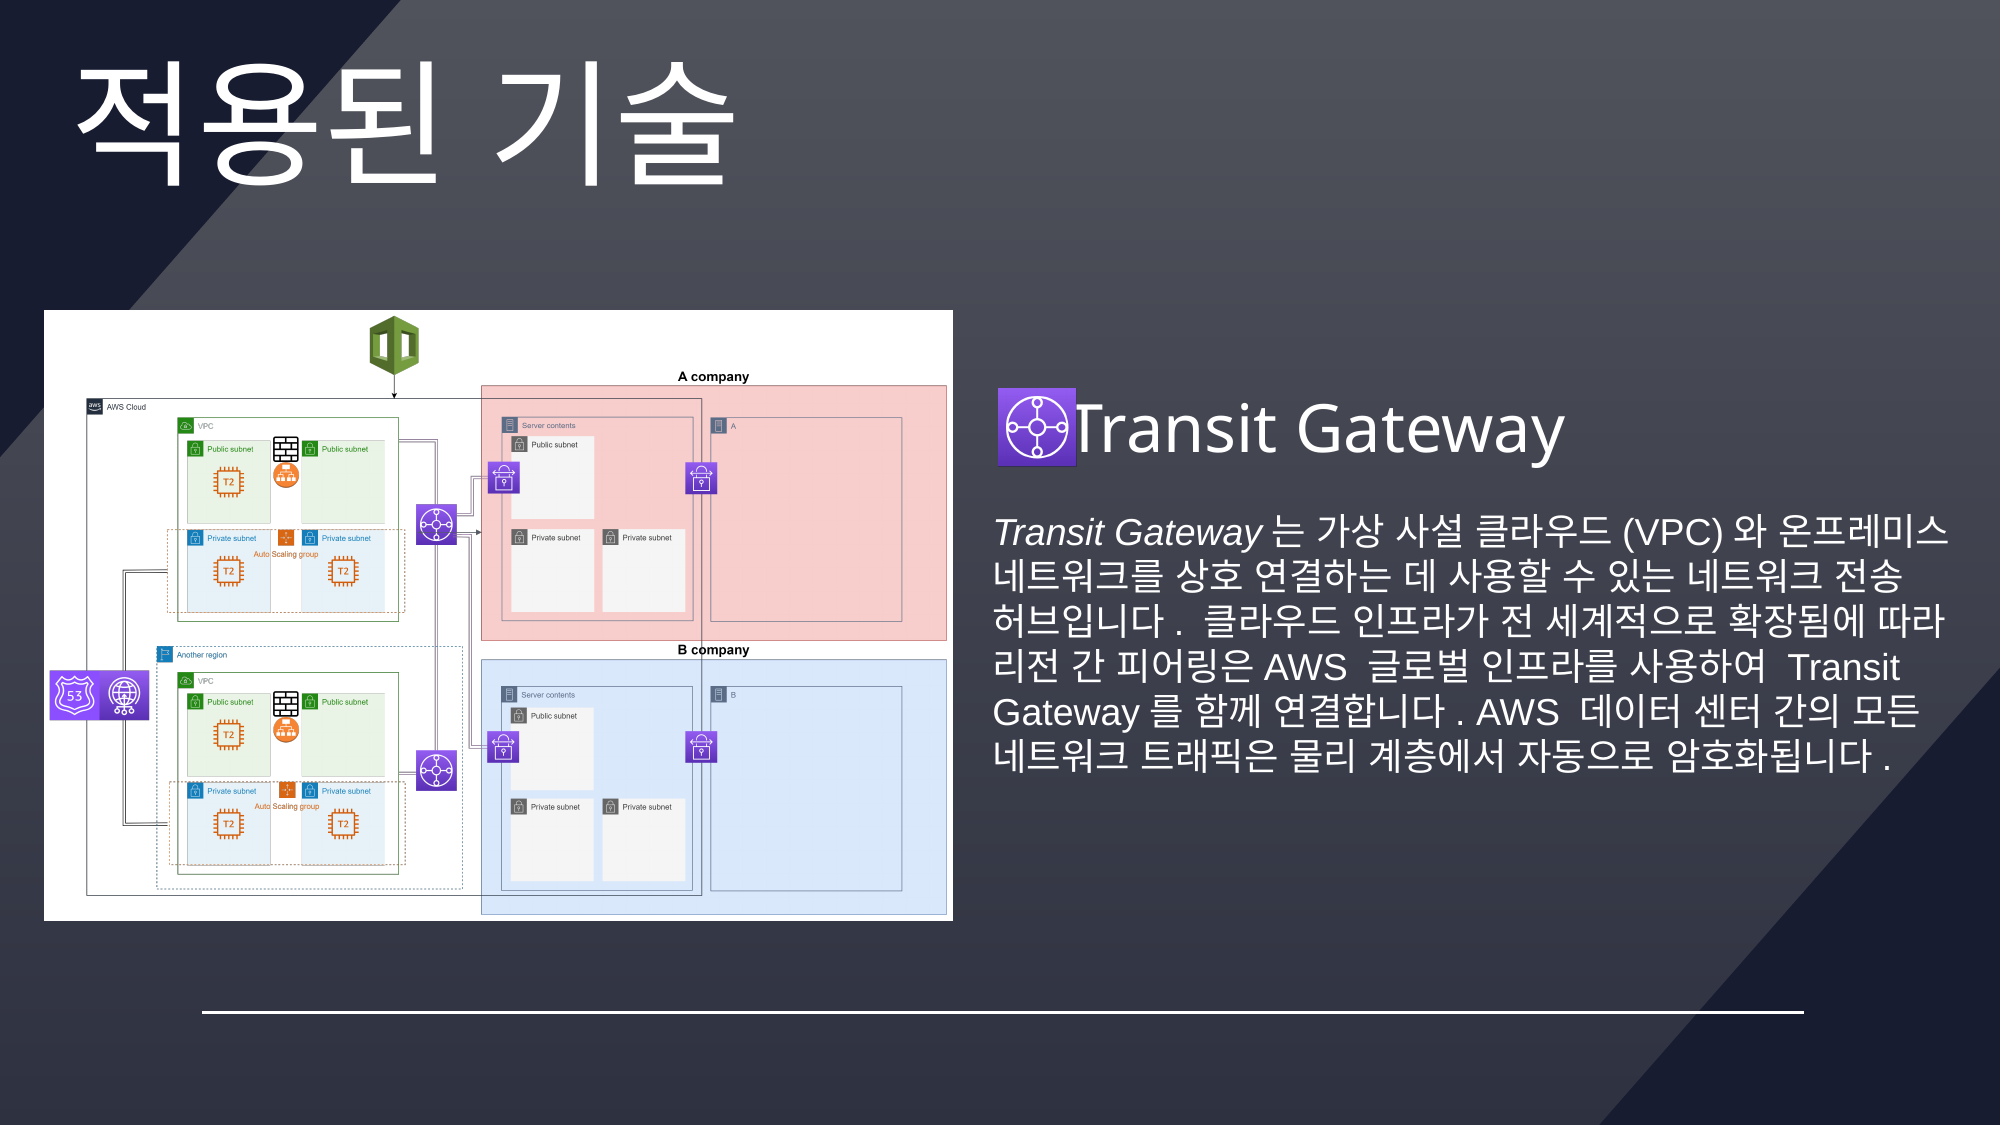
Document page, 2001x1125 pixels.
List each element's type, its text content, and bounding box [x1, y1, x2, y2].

picture [977, 367, 1097, 487]
text_box Transit Gateway는 가상 사설 클라우드(VPC)와 온프레미스 네트워크를 상호 연결하는 데 사용할 수 있는 네트워크 전송 허브입니다. 클라우드 인프라가 전 세계적으로 확장됨에 따라 리전 간 피어링은AWS 글로벌 인프라를 사용하여 Transit Gateway를 함께 연결합니다. AWS 데이터 센터 간의 모든 네트워크 트래픽은 물리 계층에서 자동으로 암호화됩니다. [977, 500, 1978, 786]
text_box 적용된 기술 [55, 30, 1900, 211]
picture [43, 309, 953, 921]
text_box Transit Gateway [1097, 378, 1581, 474]
